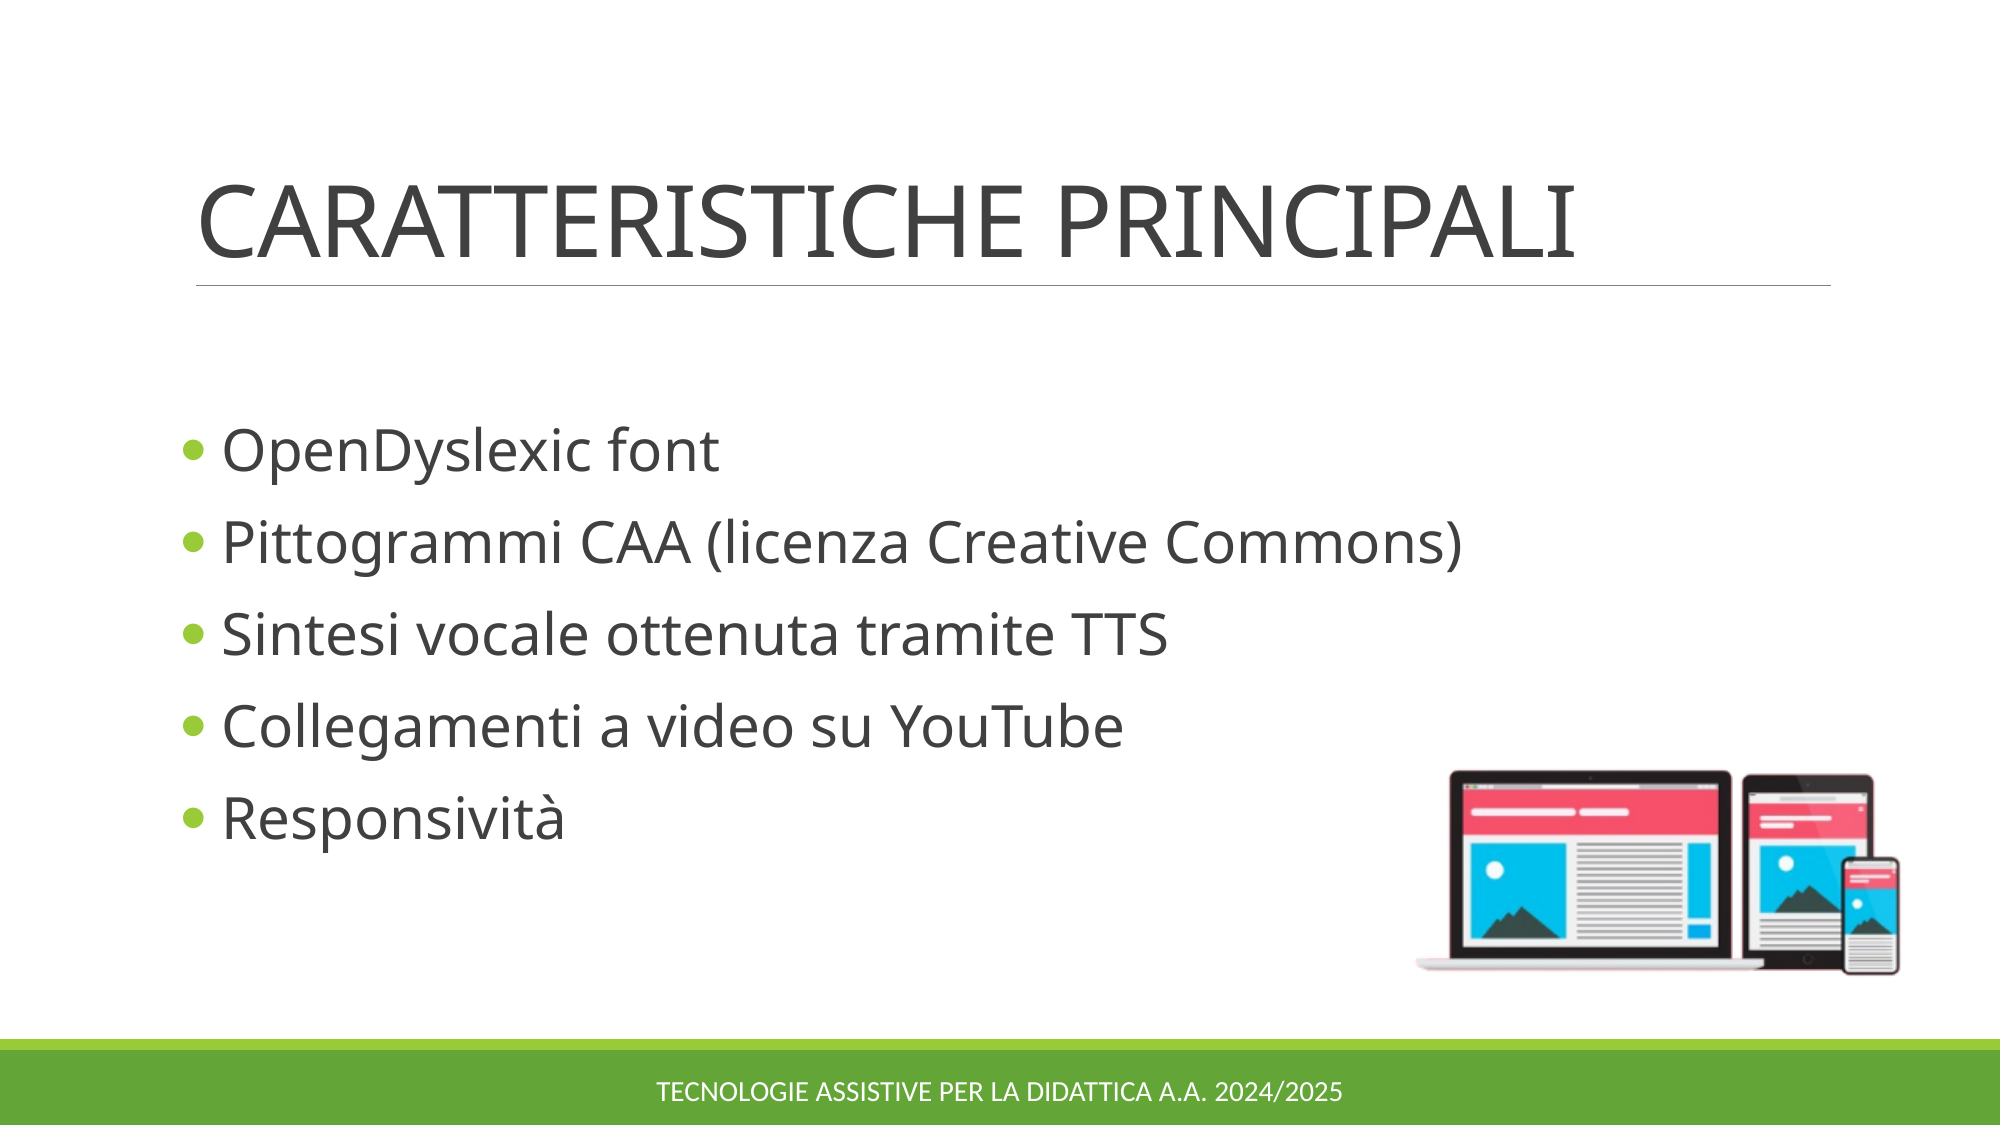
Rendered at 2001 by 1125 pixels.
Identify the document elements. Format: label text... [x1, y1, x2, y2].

list OpenDyslexic font Pittogrammi CAA (licenza Creative Commons) Sintesi vocale ottenuta tramite TTS Collegamenti a video su YouTube Responsività [180, 413, 1830, 866]
picture [1305, 643, 2000, 1091]
title CARATTERISTICHE PRINCIPALI [180, 47, 1830, 285]
footer Tecnologie assistive per la didattica a.a. 2024/2025 [604, 1059, 1396, 1120]
